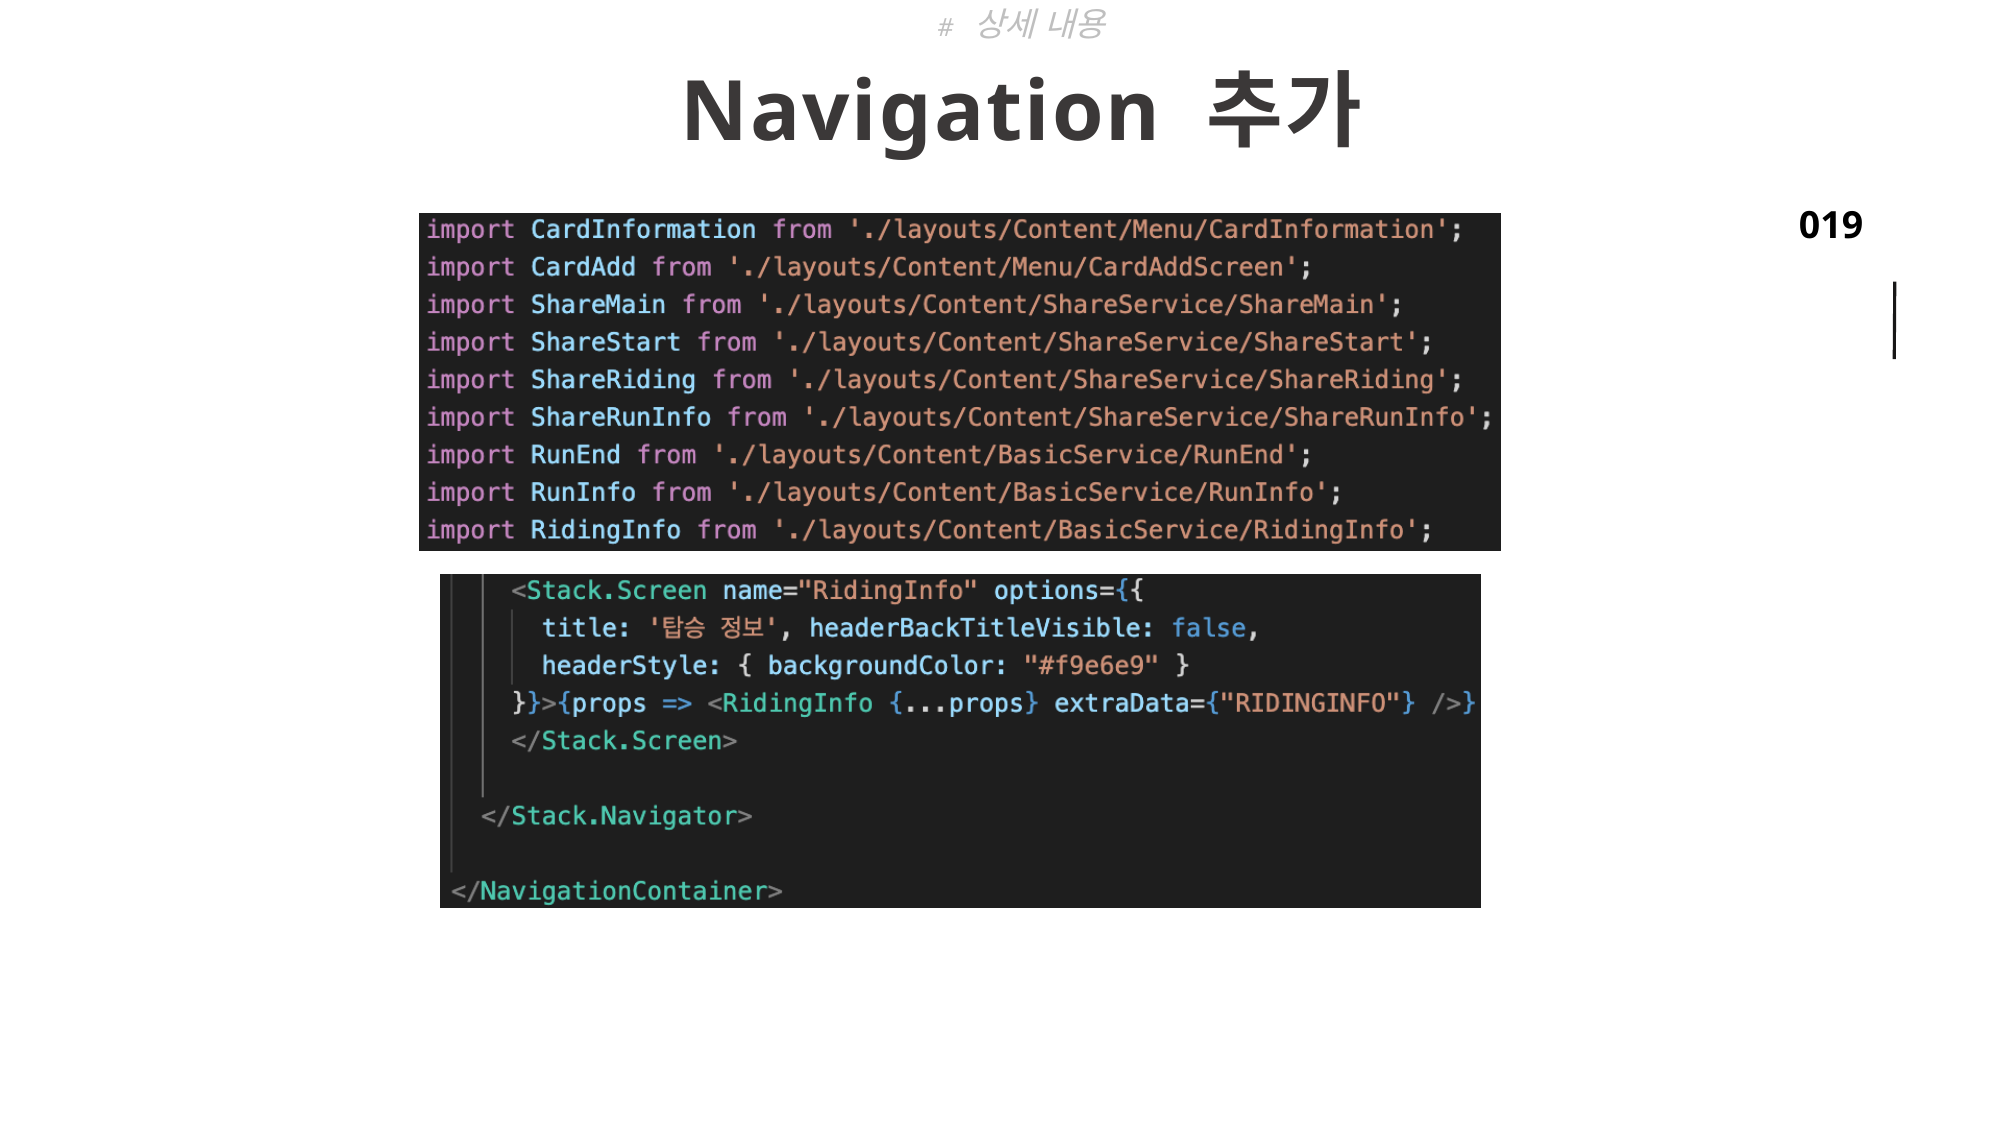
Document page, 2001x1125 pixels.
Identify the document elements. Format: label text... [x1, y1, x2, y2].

picture [440, 574, 1481, 908]
text_box # 상세 내용 [696, 0, 1346, 62]
picture [419, 213, 1501, 551]
text_box Navigation 추가 [370, 61, 1672, 196]
